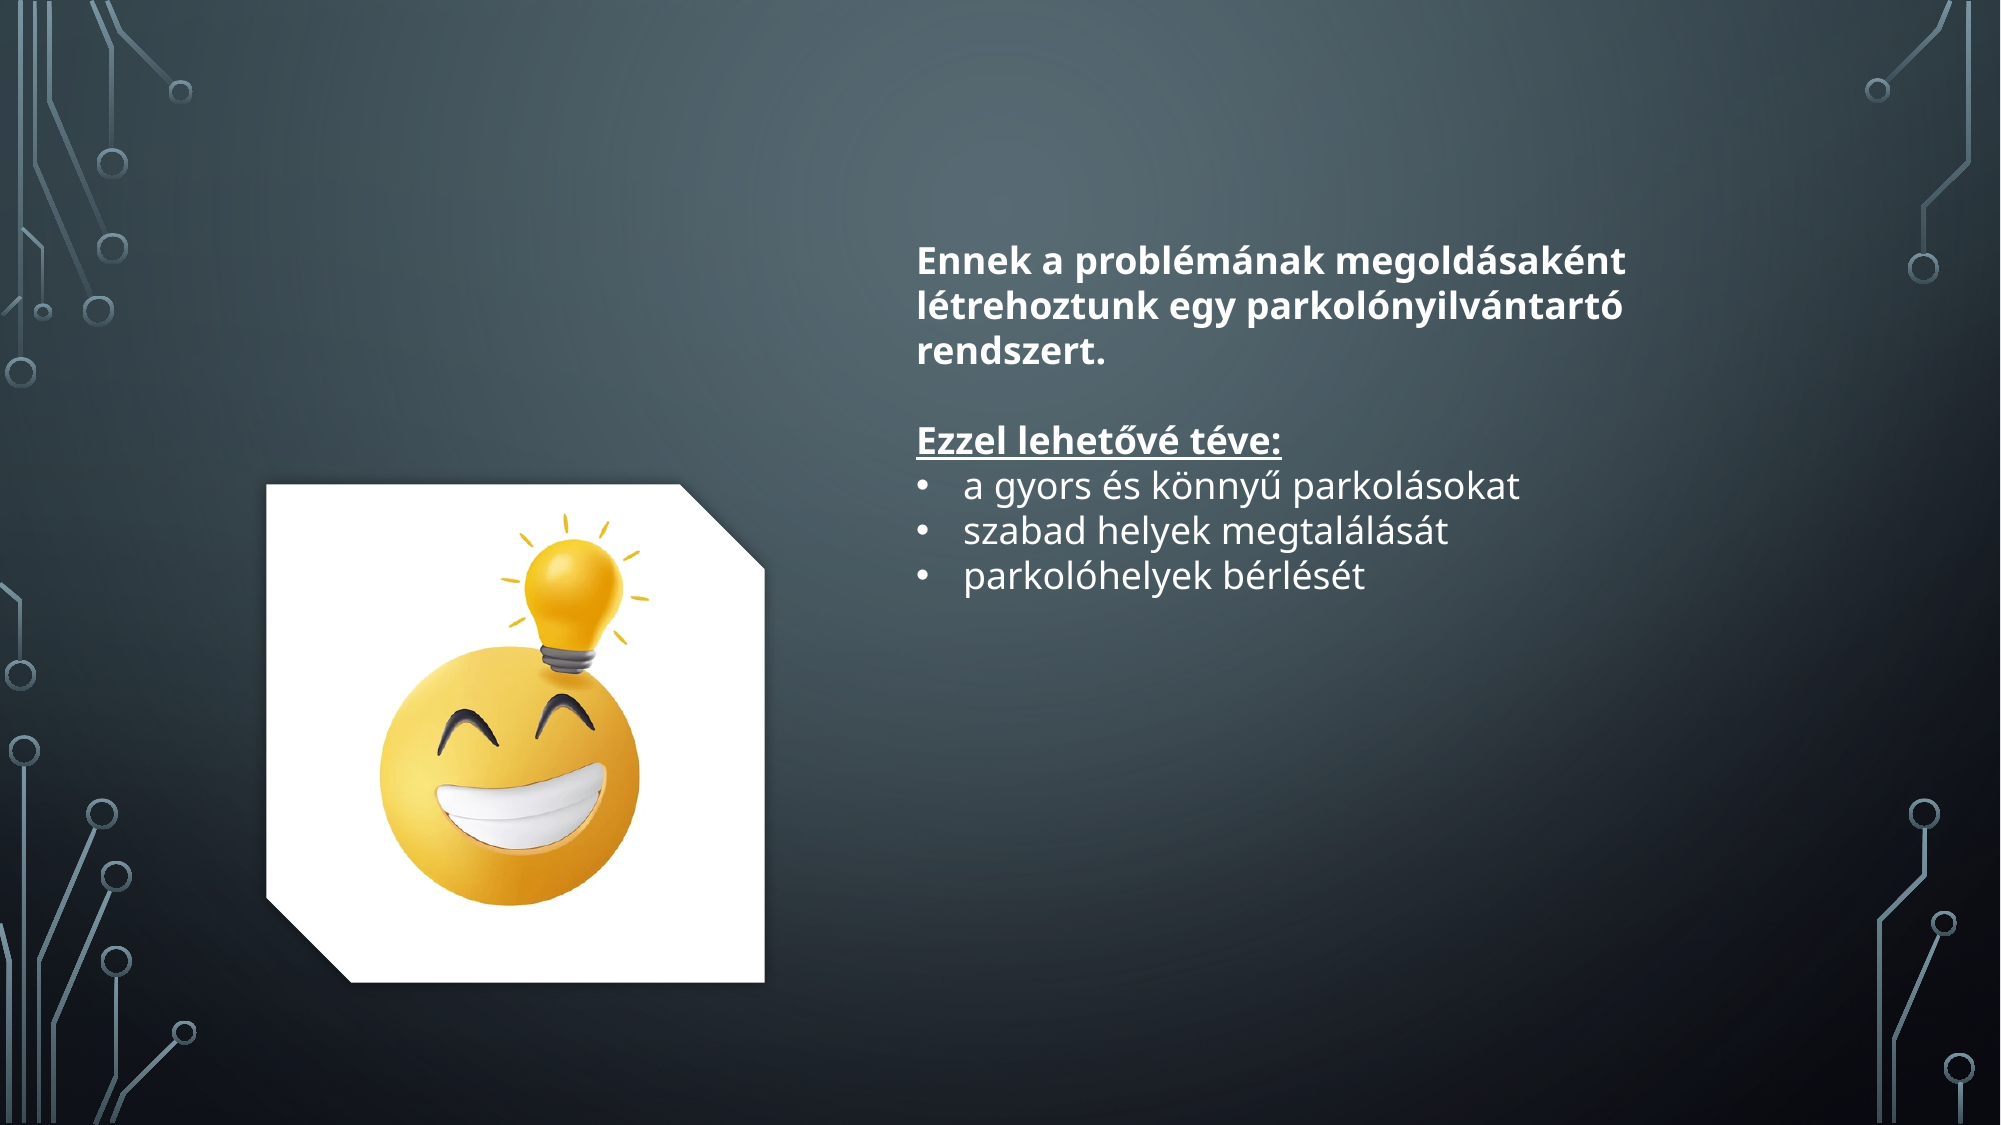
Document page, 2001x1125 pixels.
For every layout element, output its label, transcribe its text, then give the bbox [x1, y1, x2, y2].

text_box Ennek a problémának megoldásaként létrehoztunk egy parkolónyilvántartó rendszert. Ezzel lehetővé téve: a gyors és könnyű parkolásokat szabad helyek megtalálását parkolóhelyek bérlését [901, 229, 1833, 604]
picture [273, 491, 758, 976]
